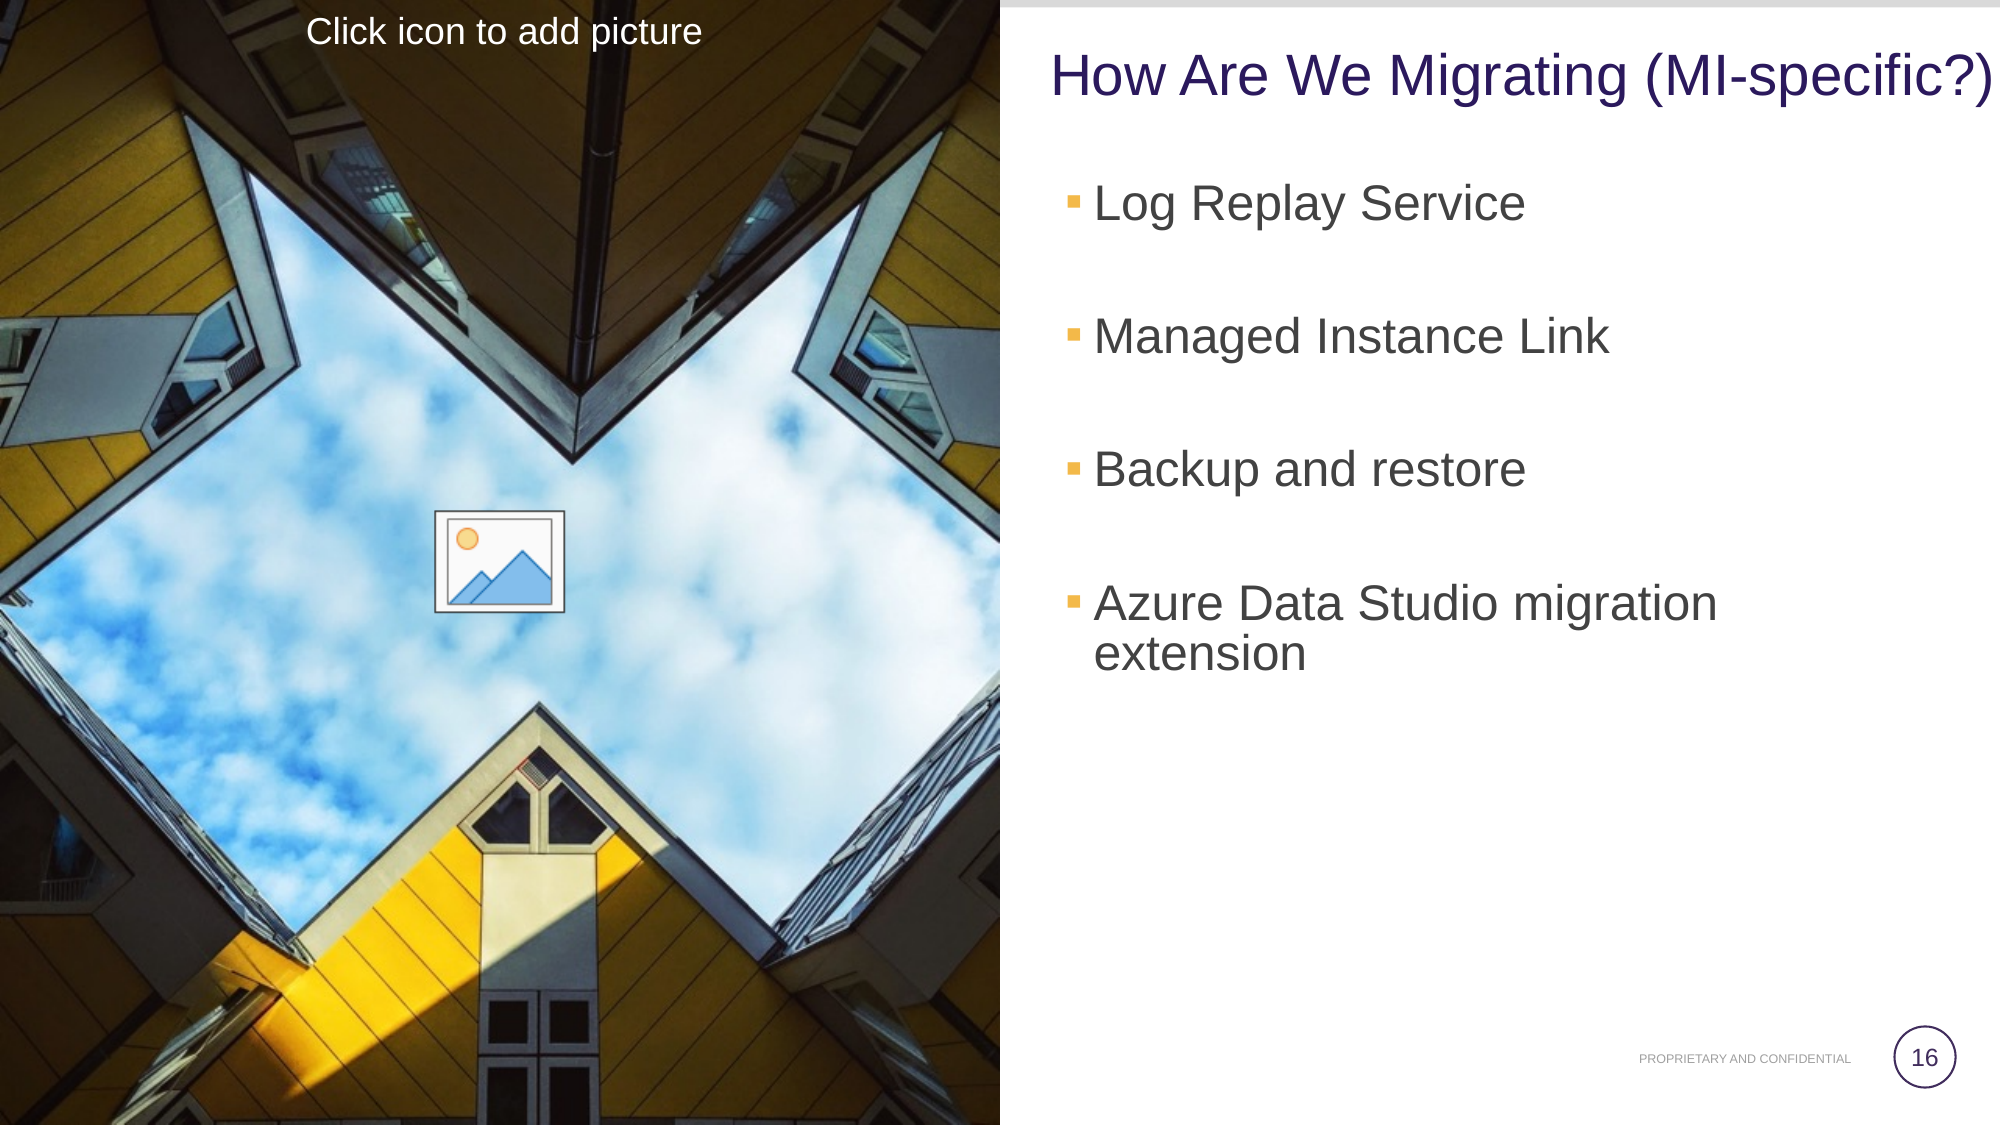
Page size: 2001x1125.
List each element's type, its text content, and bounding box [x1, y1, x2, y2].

list Log Replay Service Managed Instance Link Backup and restore Azure Data Studio migration extension [1050, 165, 1908, 994]
picture [0, 0, 1000, 1125]
title How Are We Migrating (MI-specific?) [1050, 37, 2000, 132]
